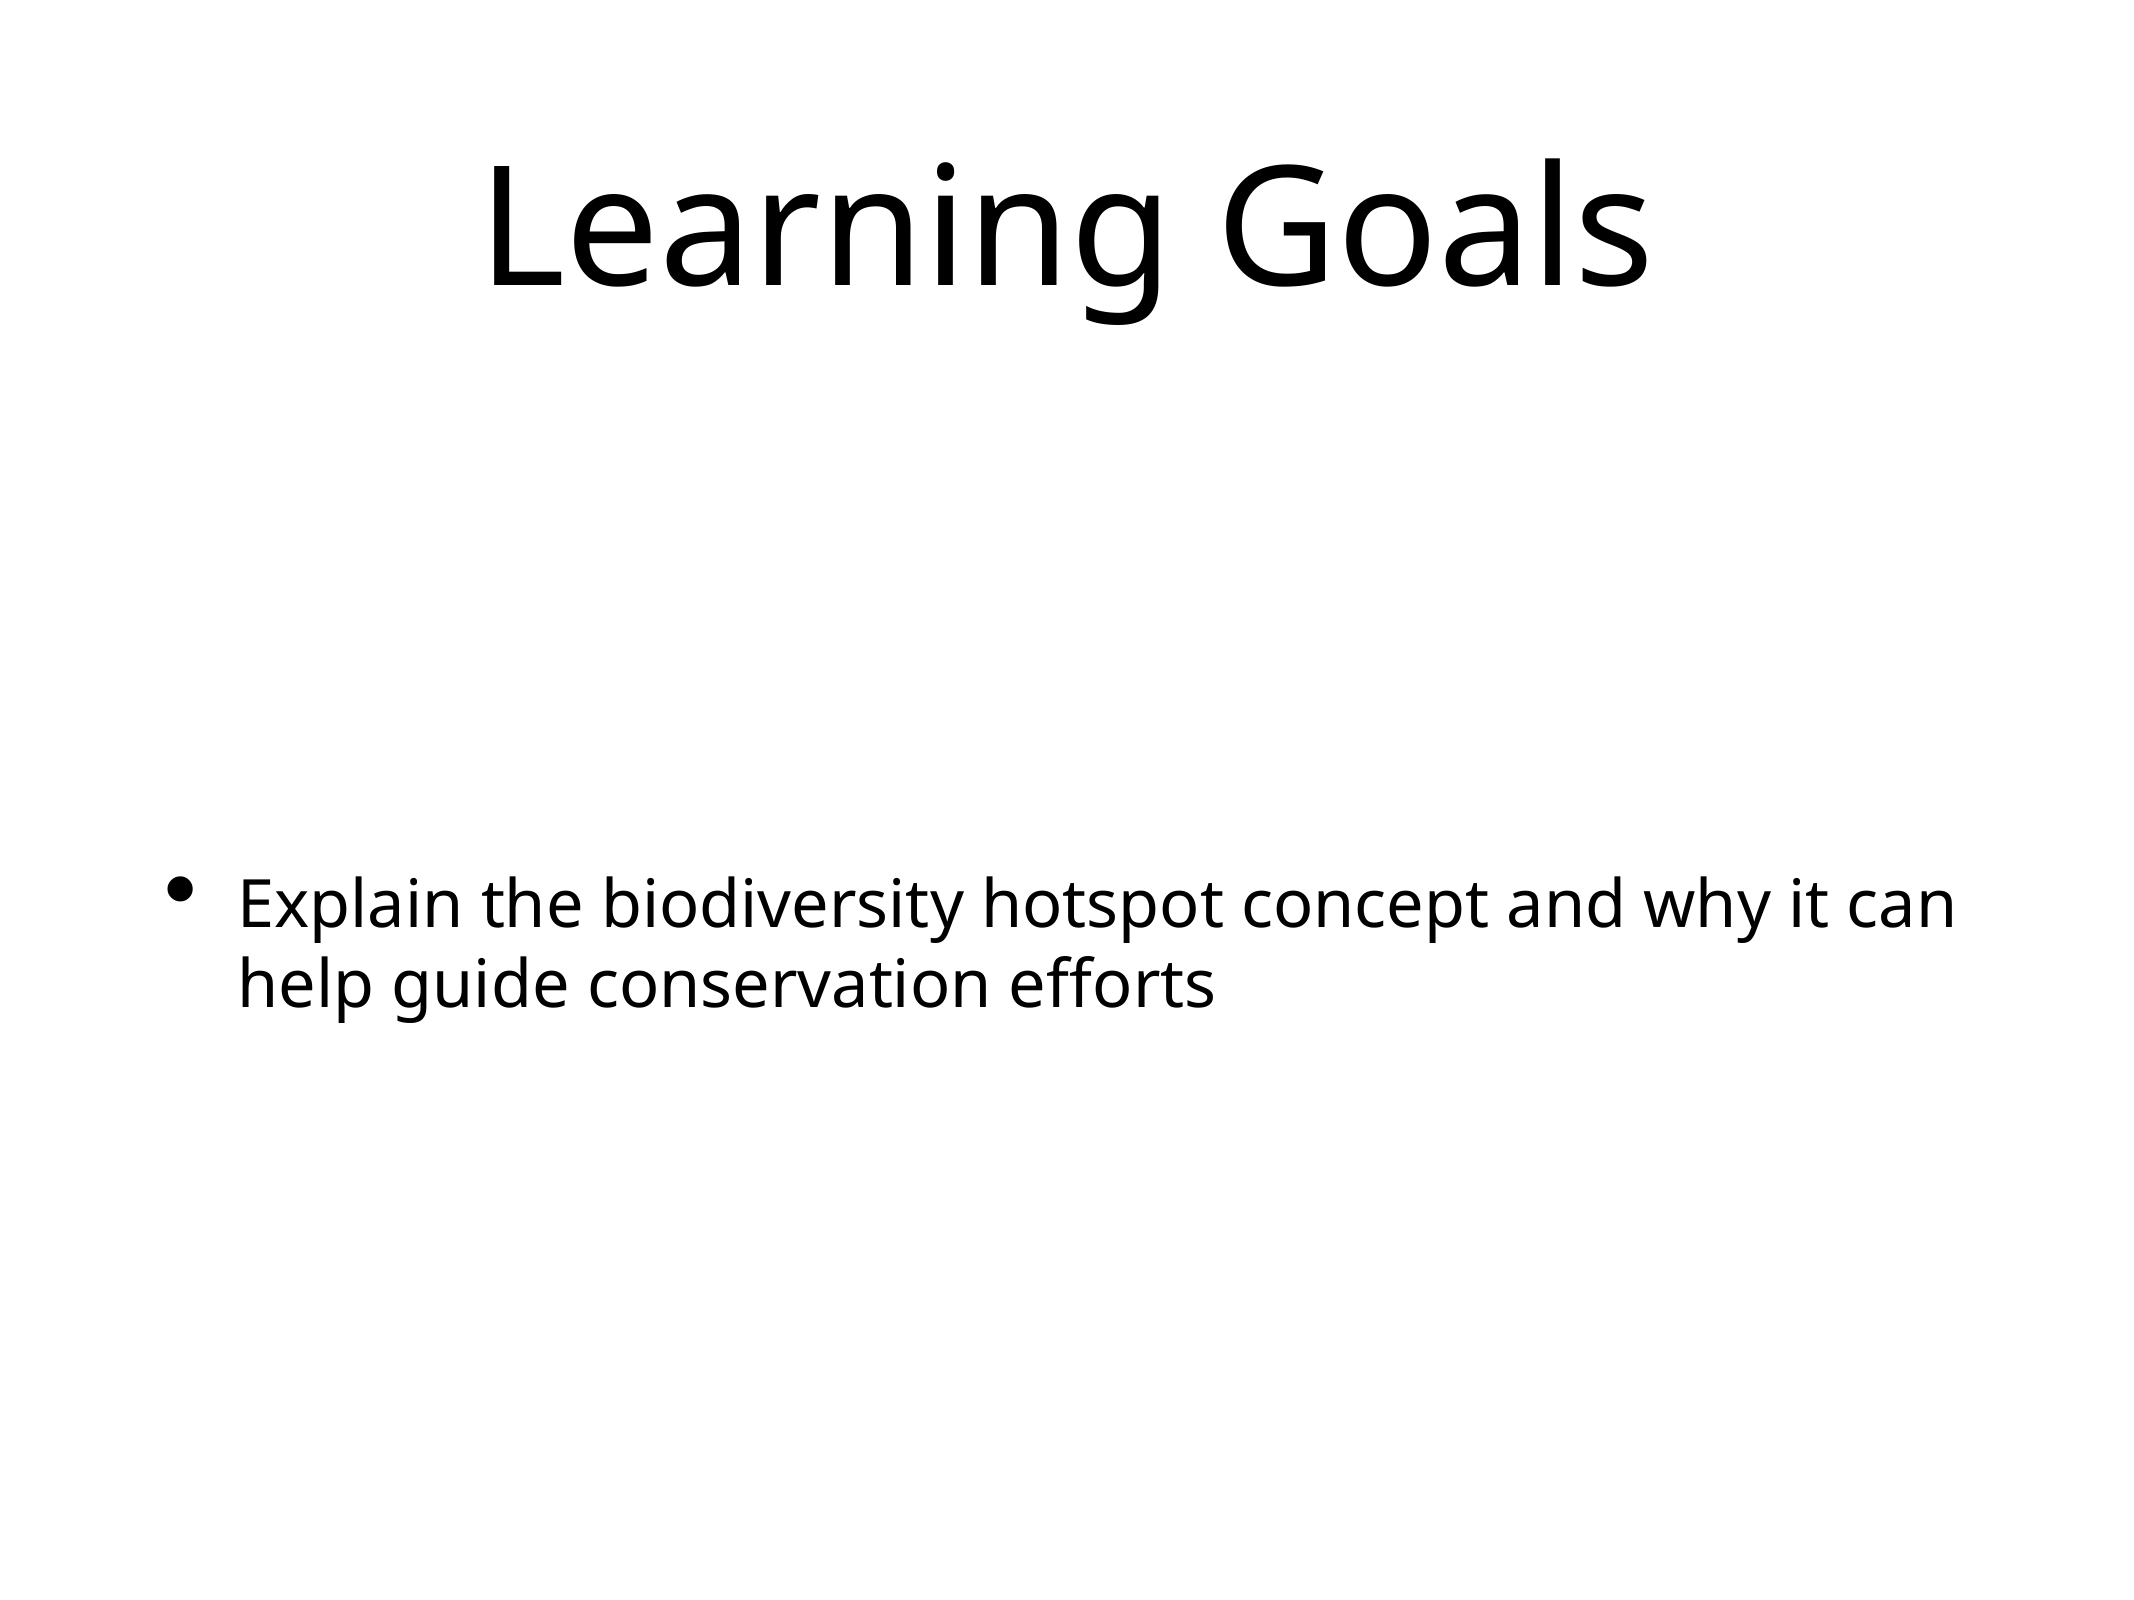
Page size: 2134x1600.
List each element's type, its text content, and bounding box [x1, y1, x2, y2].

title Learning Goals [155, 41, 1978, 397]
list Explain the biodiversity hotspot concept and why it can help guide conservation efforts [155, 424, 1978, 1457]
